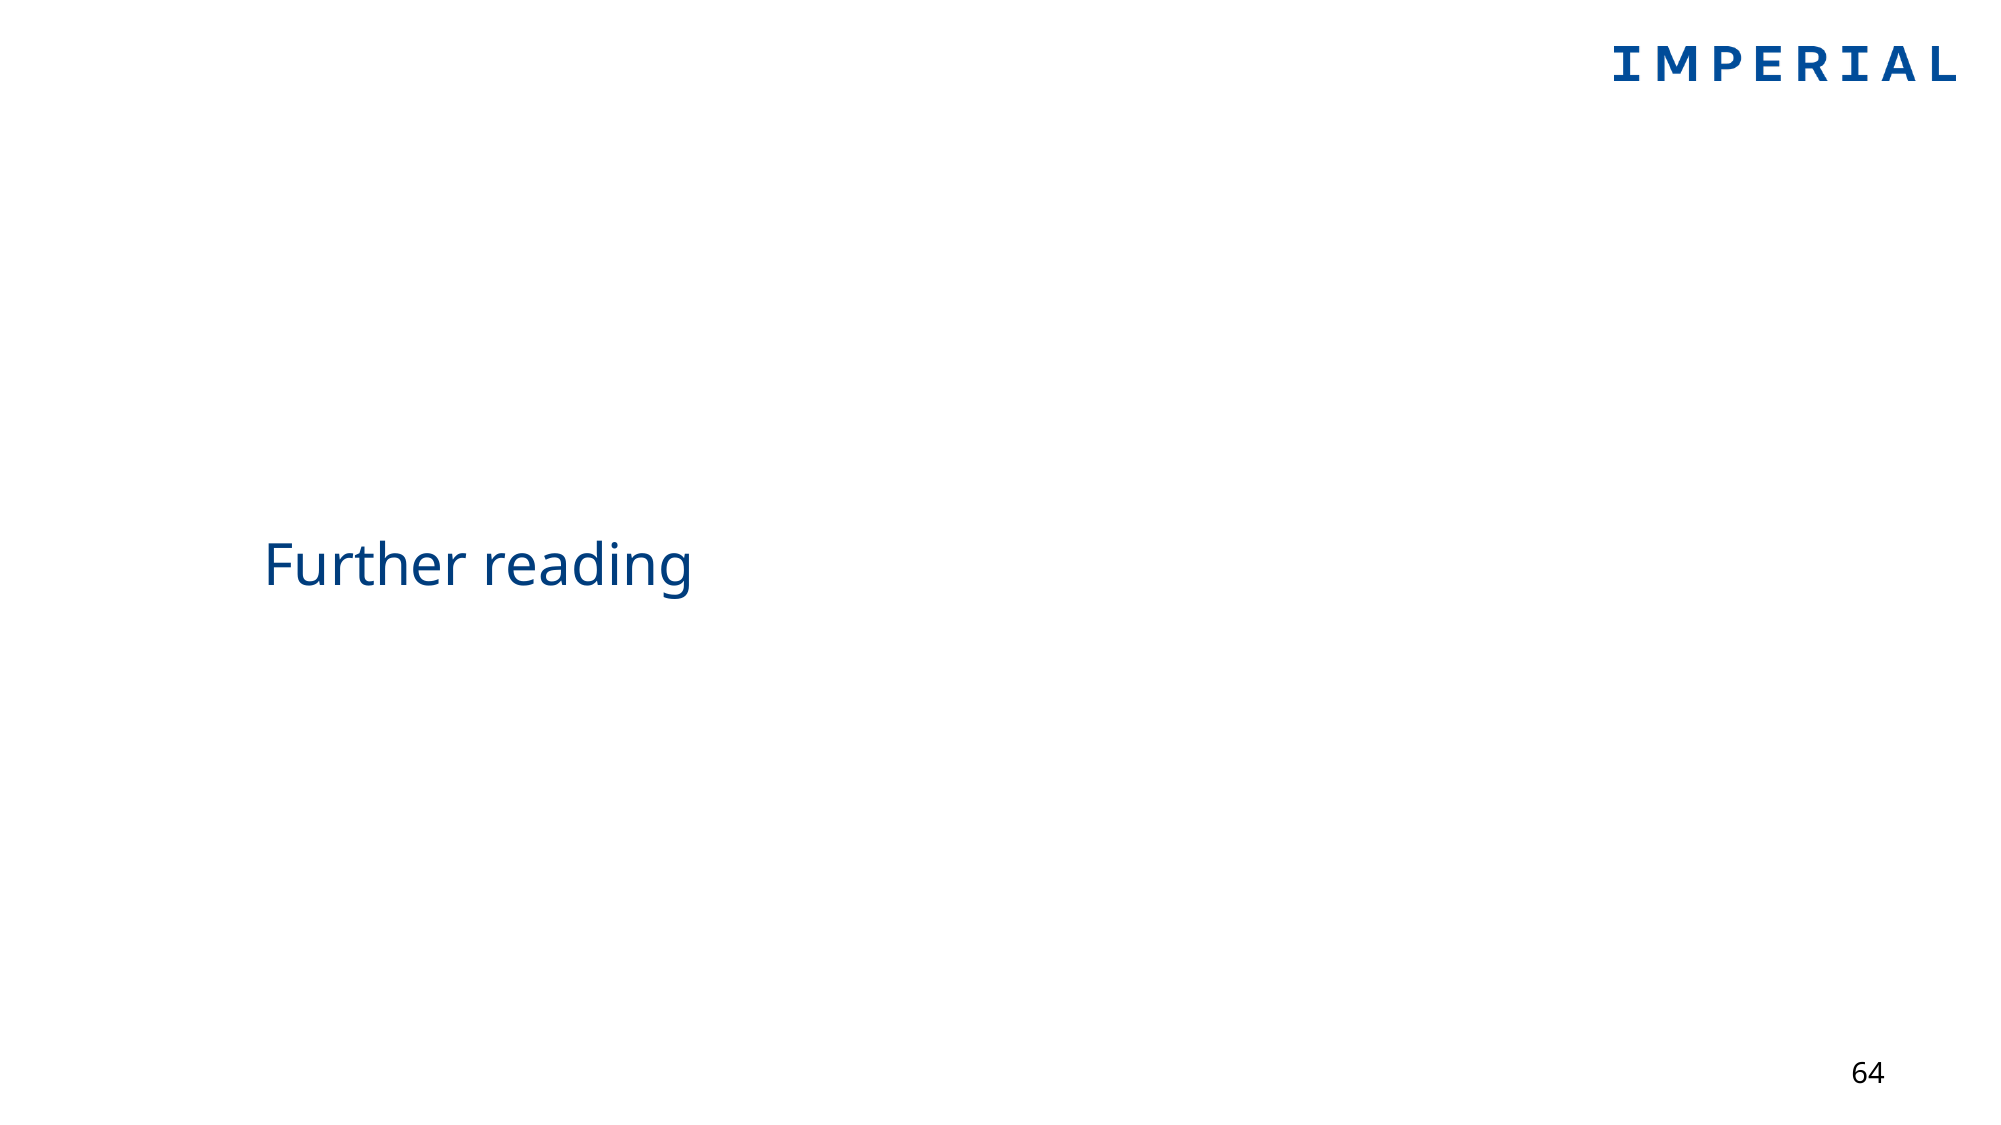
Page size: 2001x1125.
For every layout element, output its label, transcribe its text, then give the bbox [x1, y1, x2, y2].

title Further reading [248, 468, 1869, 657]
slide_number 64 [1433, 1046, 1901, 1103]
picture [1614, 46, 1956, 81]
